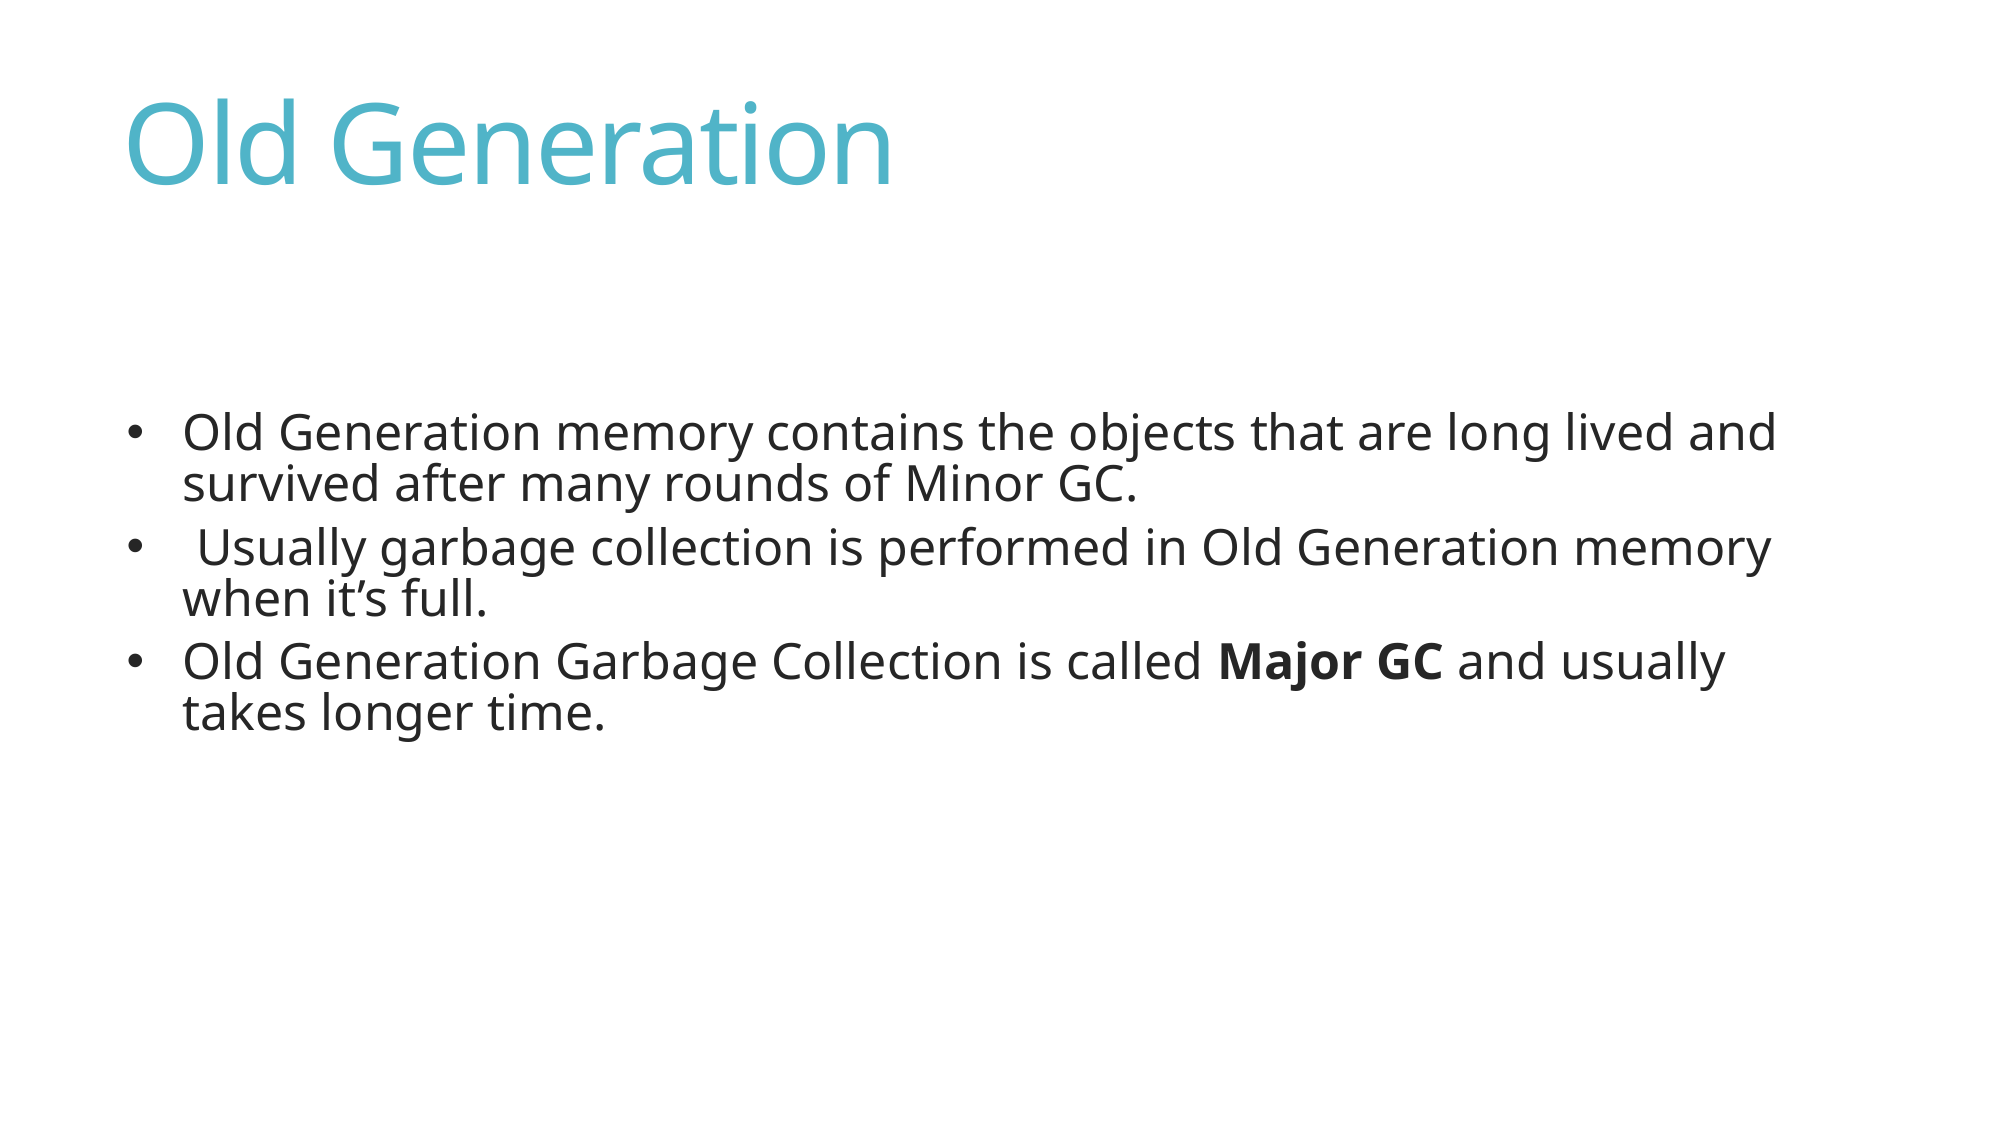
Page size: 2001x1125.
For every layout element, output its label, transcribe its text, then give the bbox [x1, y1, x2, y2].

title Old Generation [107, 81, 1875, 354]
list Old Generation memory contains the objects that are long lived and survived after many rounds of Minor GC. Usually garbage collection is performed in Old Generation memory when it’s full. Old Generation Garbage Collection is called Major GC and usually takes longer time. [111, 329, 1876, 948]
